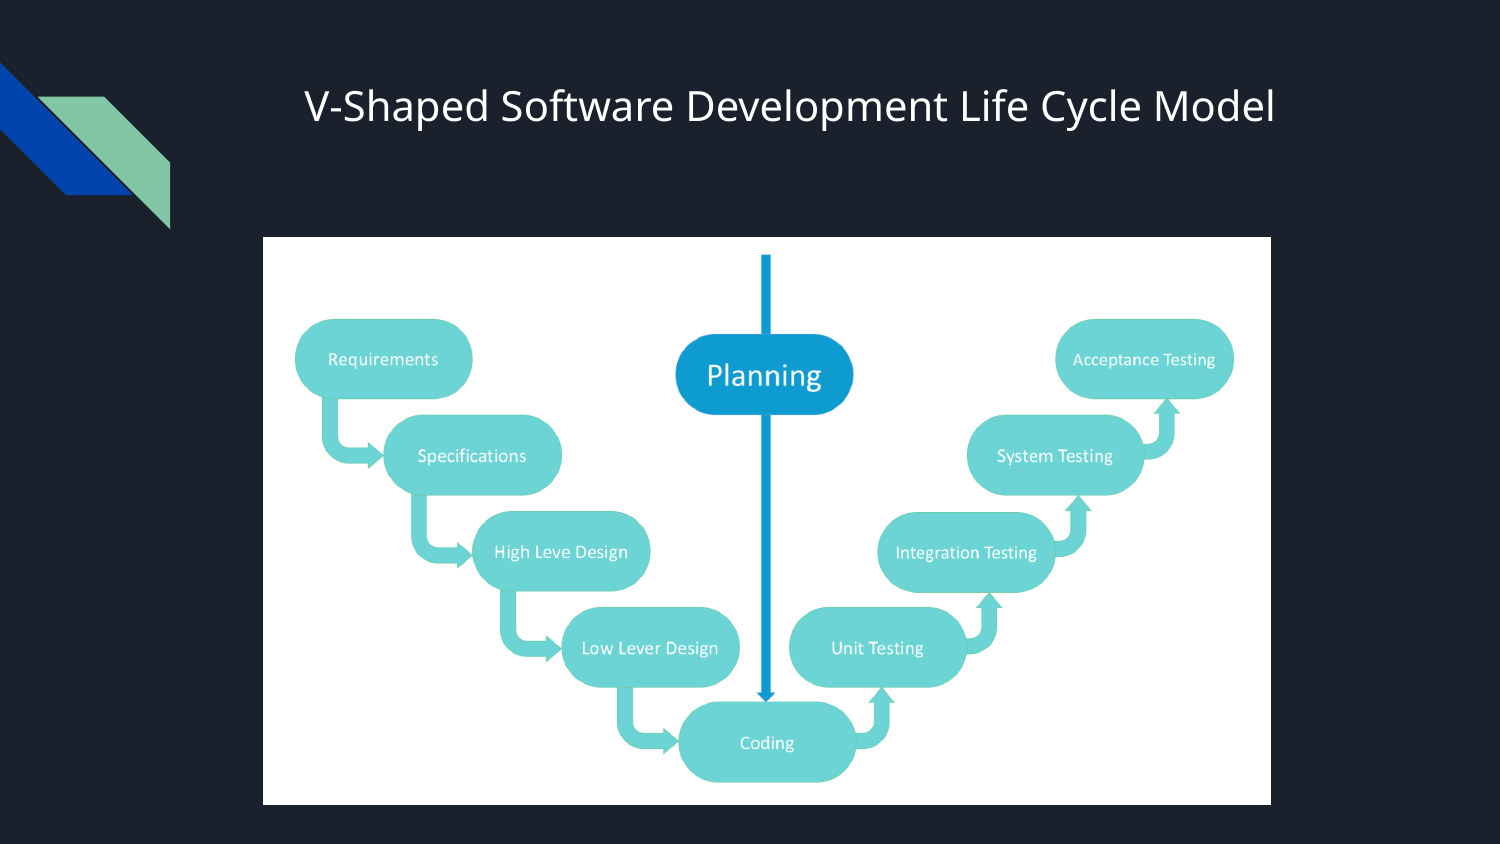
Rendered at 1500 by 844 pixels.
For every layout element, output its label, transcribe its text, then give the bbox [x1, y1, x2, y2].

picture [263, 237, 1271, 805]
title V-Shaped Software Development Life Cycle Model [212, 64, 1368, 215]
